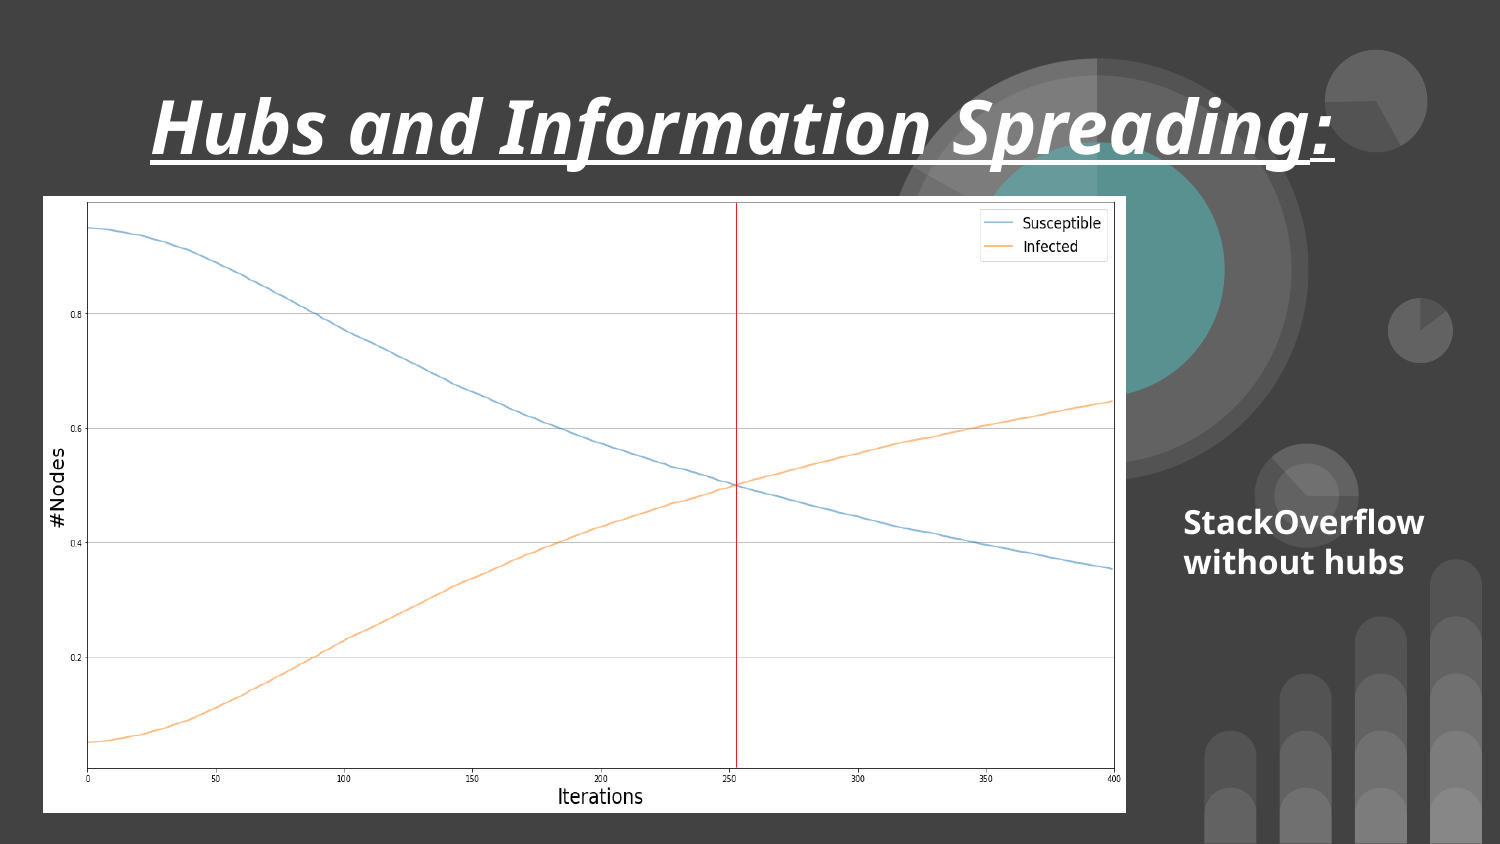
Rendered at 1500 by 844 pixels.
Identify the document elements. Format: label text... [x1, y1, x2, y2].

text_box StackOverflow without hubs [1168, 486, 1450, 596]
title Hubs and Information Spreading: [135, 51, 1477, 197]
picture [43, 195, 1126, 814]
subtitle [1131, 210, 1422, 730]
